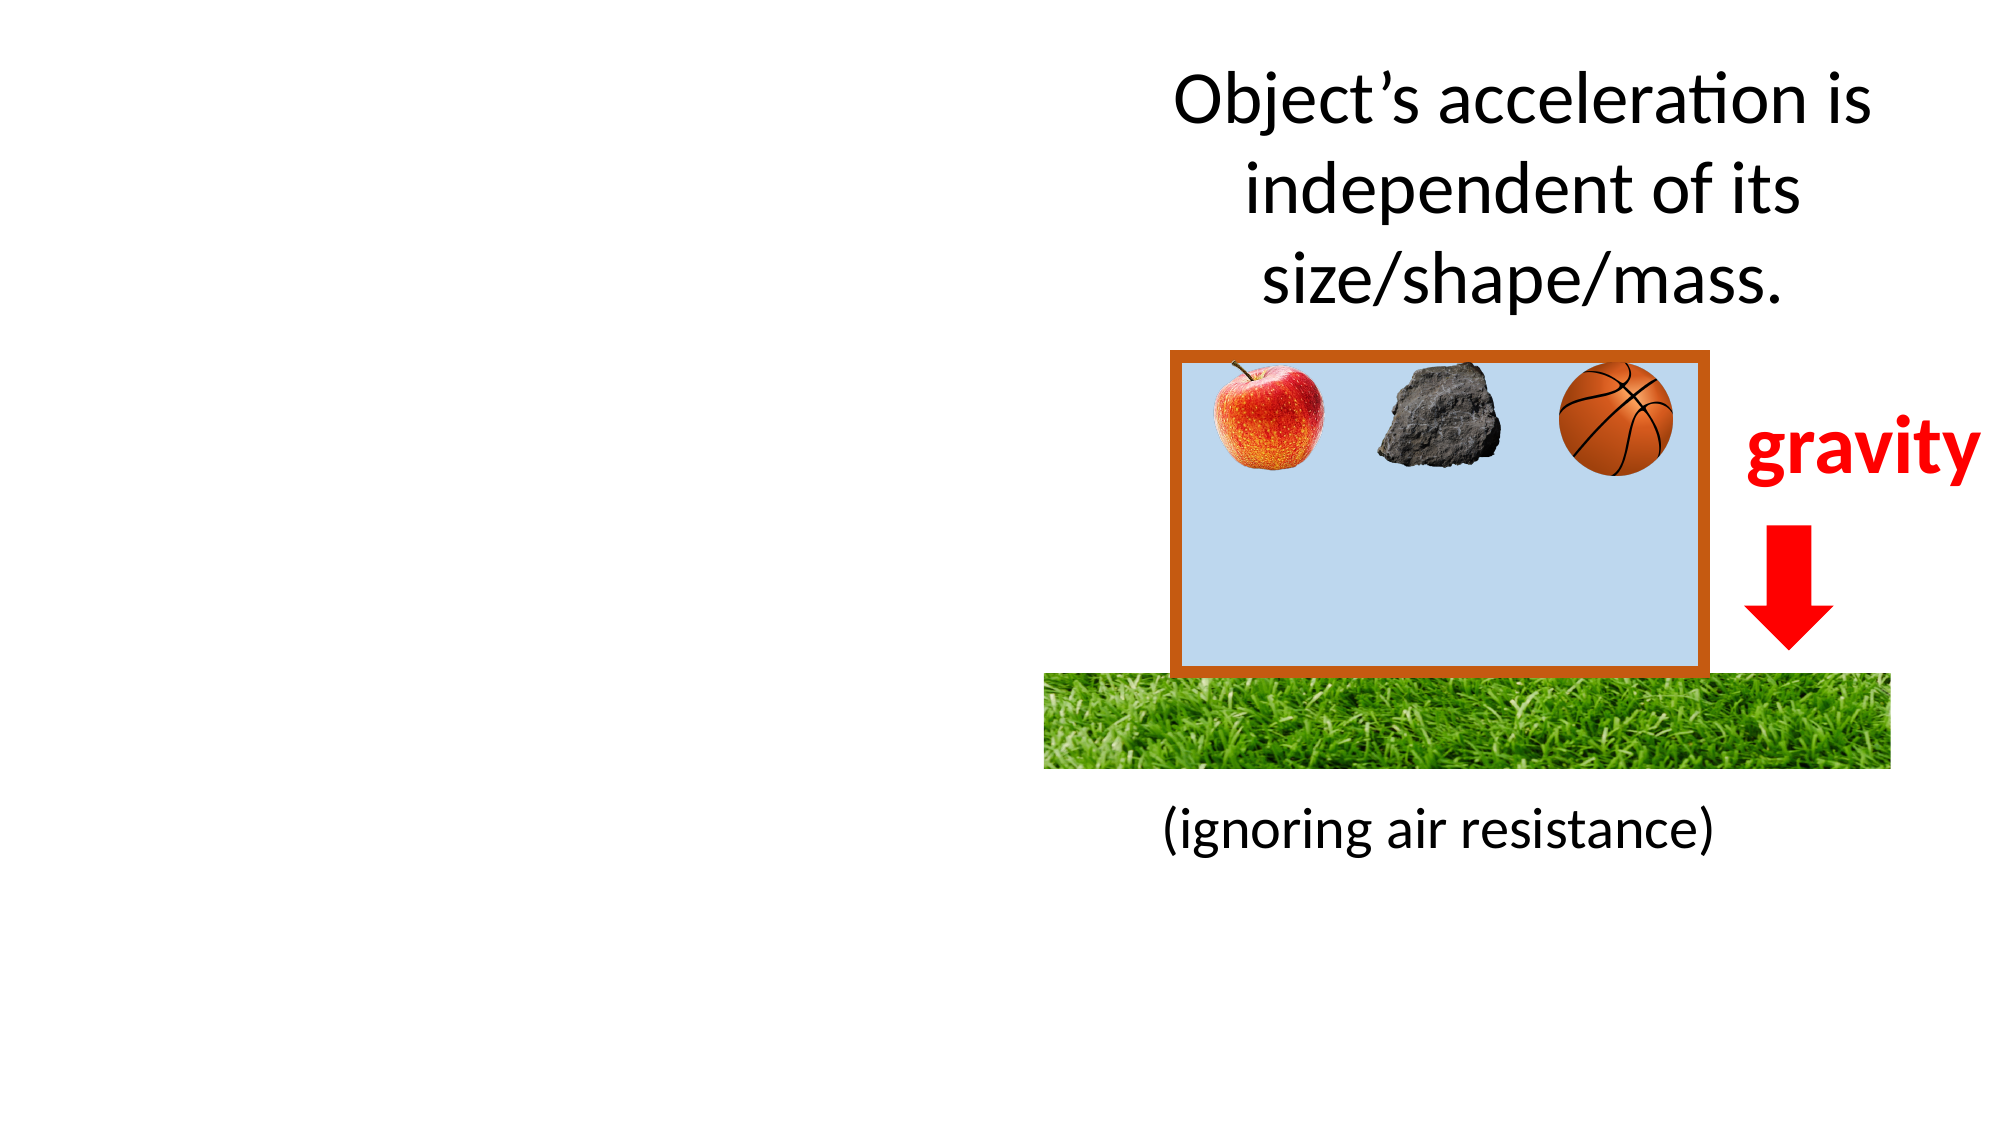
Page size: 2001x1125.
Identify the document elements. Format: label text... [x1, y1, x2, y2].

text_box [1731, 394, 2000, 651]
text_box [1043, 356, 1891, 769]
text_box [1175, 329, 1673, 507]
text_box Object’s acceleration is independent of its size/shape/mass. [1100, 41, 1947, 326]
text_box (ignoring air resistance) [1132, 782, 1746, 868]
